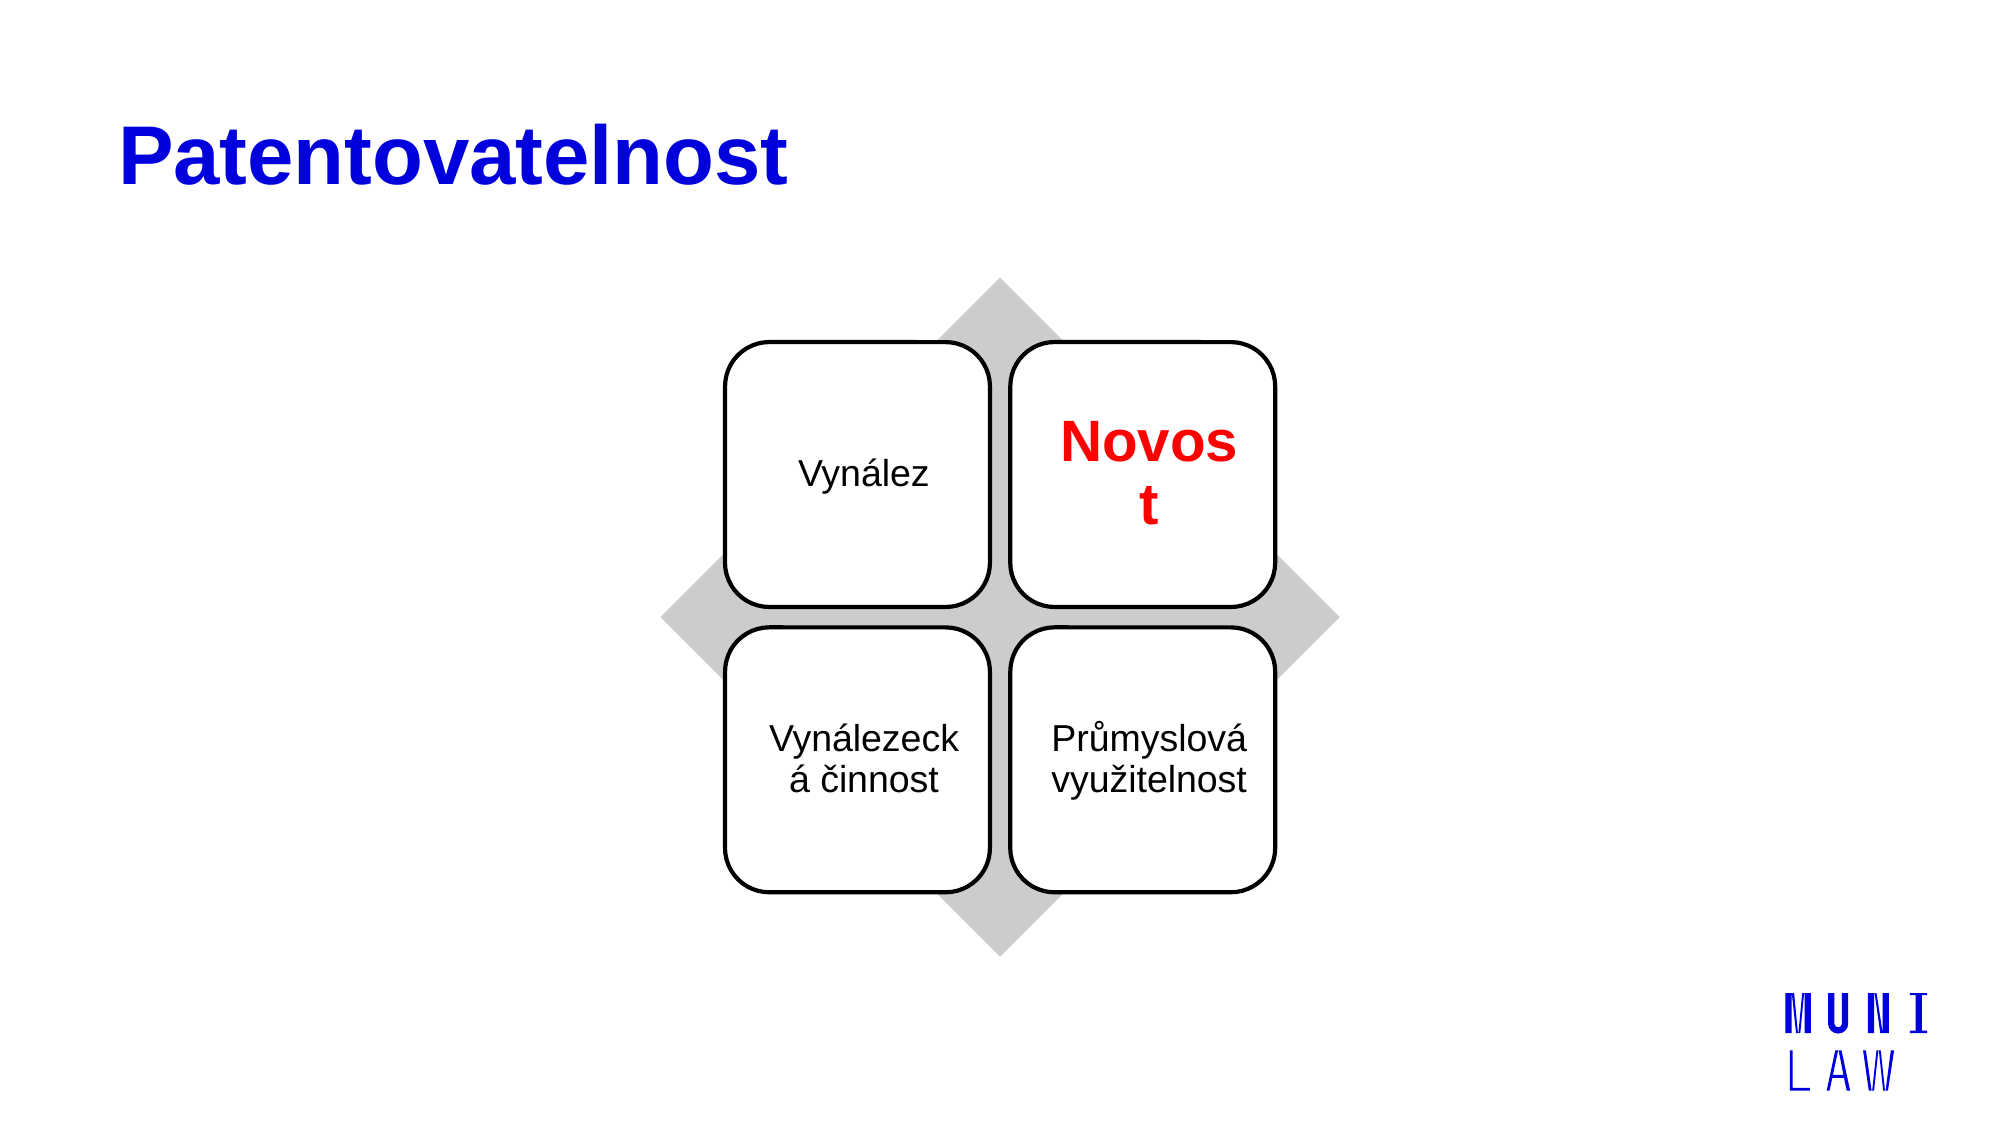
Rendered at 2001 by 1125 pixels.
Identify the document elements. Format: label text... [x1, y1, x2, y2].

title Patentovatelnost [118, 118, 1883, 193]
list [117, 277, 1883, 958]
